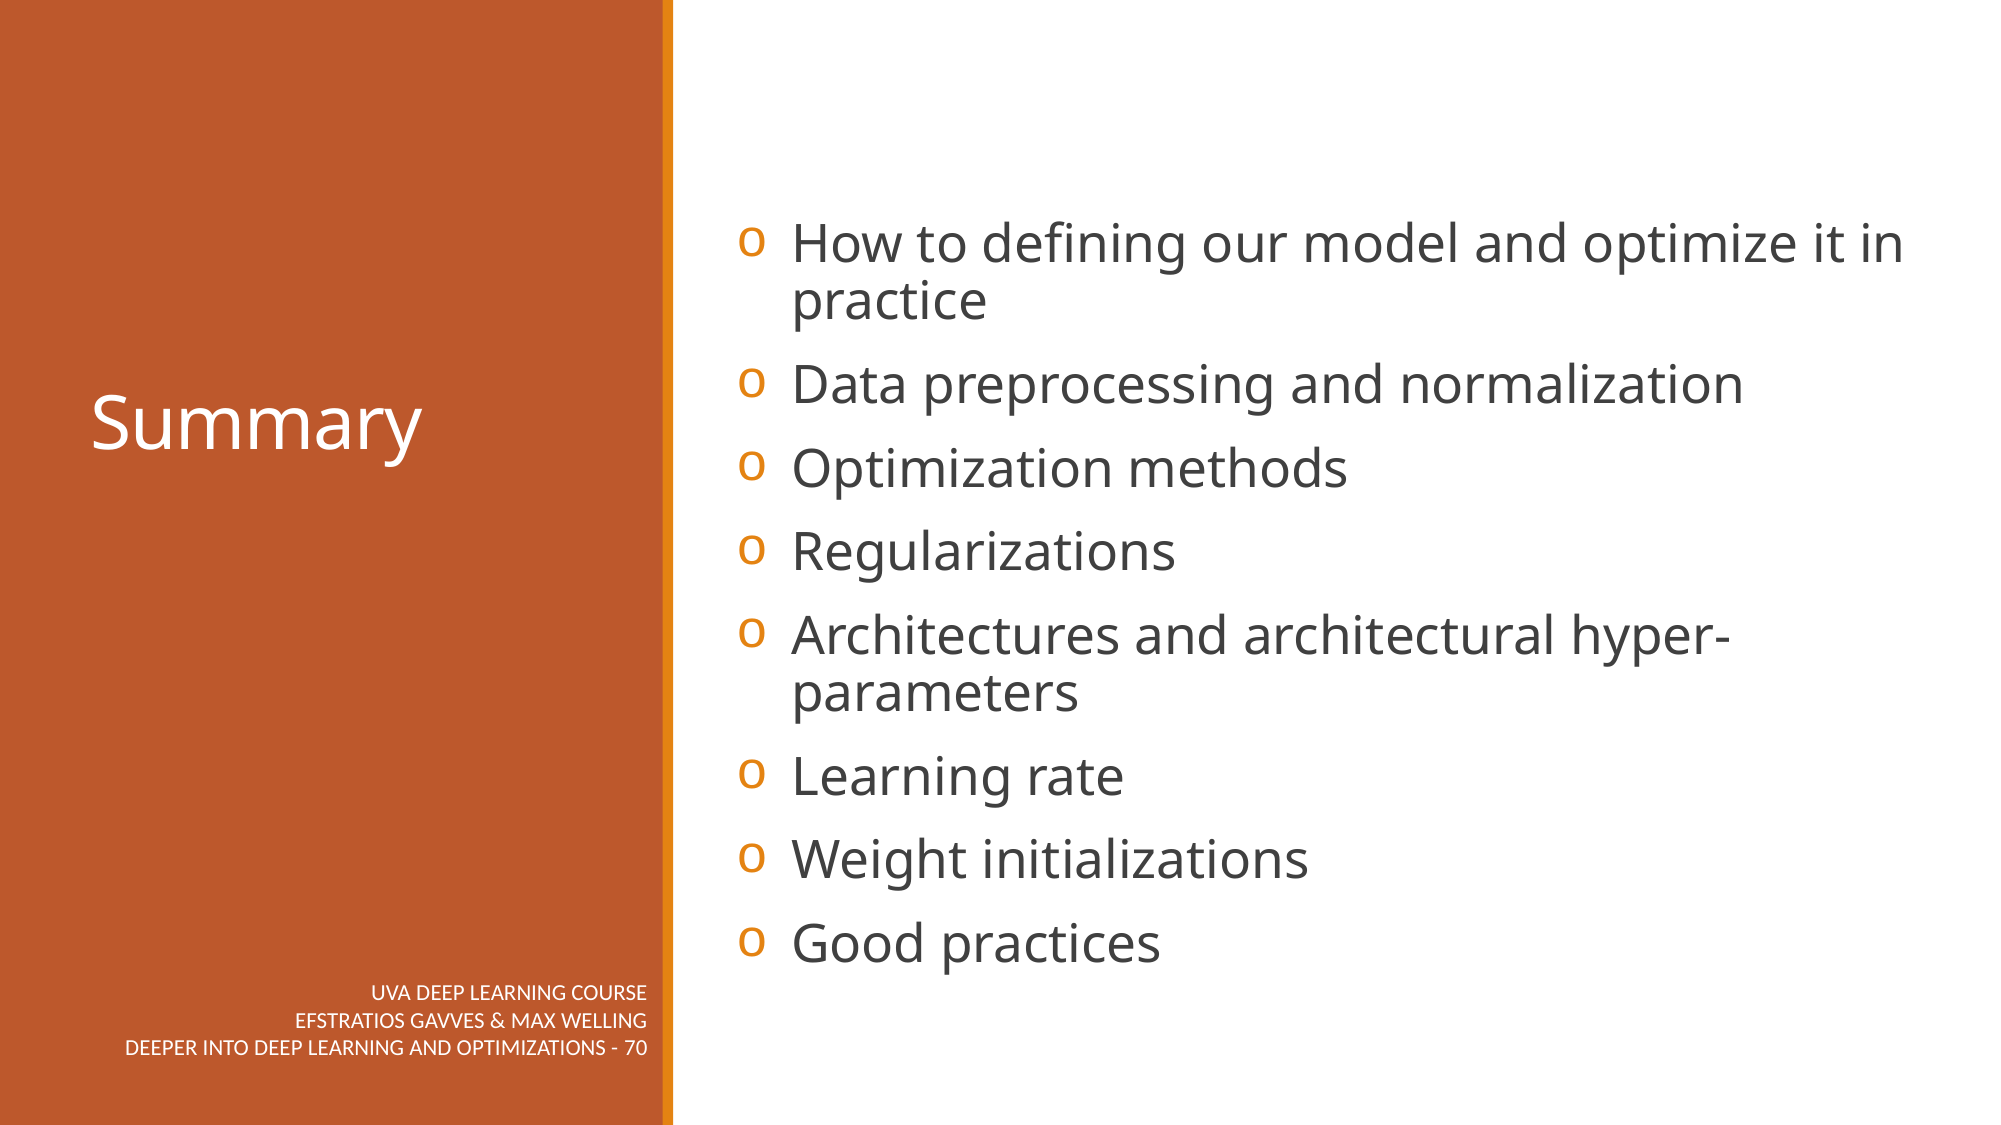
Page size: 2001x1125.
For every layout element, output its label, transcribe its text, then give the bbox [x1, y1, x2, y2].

title Summary [75, 97, 600, 473]
list How to defining our model and optimize it in practice Data preprocessing and normalization Optimization methods Regularizations Architectures and architectural hyper-parameters Learning rate Weight initializations Good practices [736, 209, 1929, 989]
